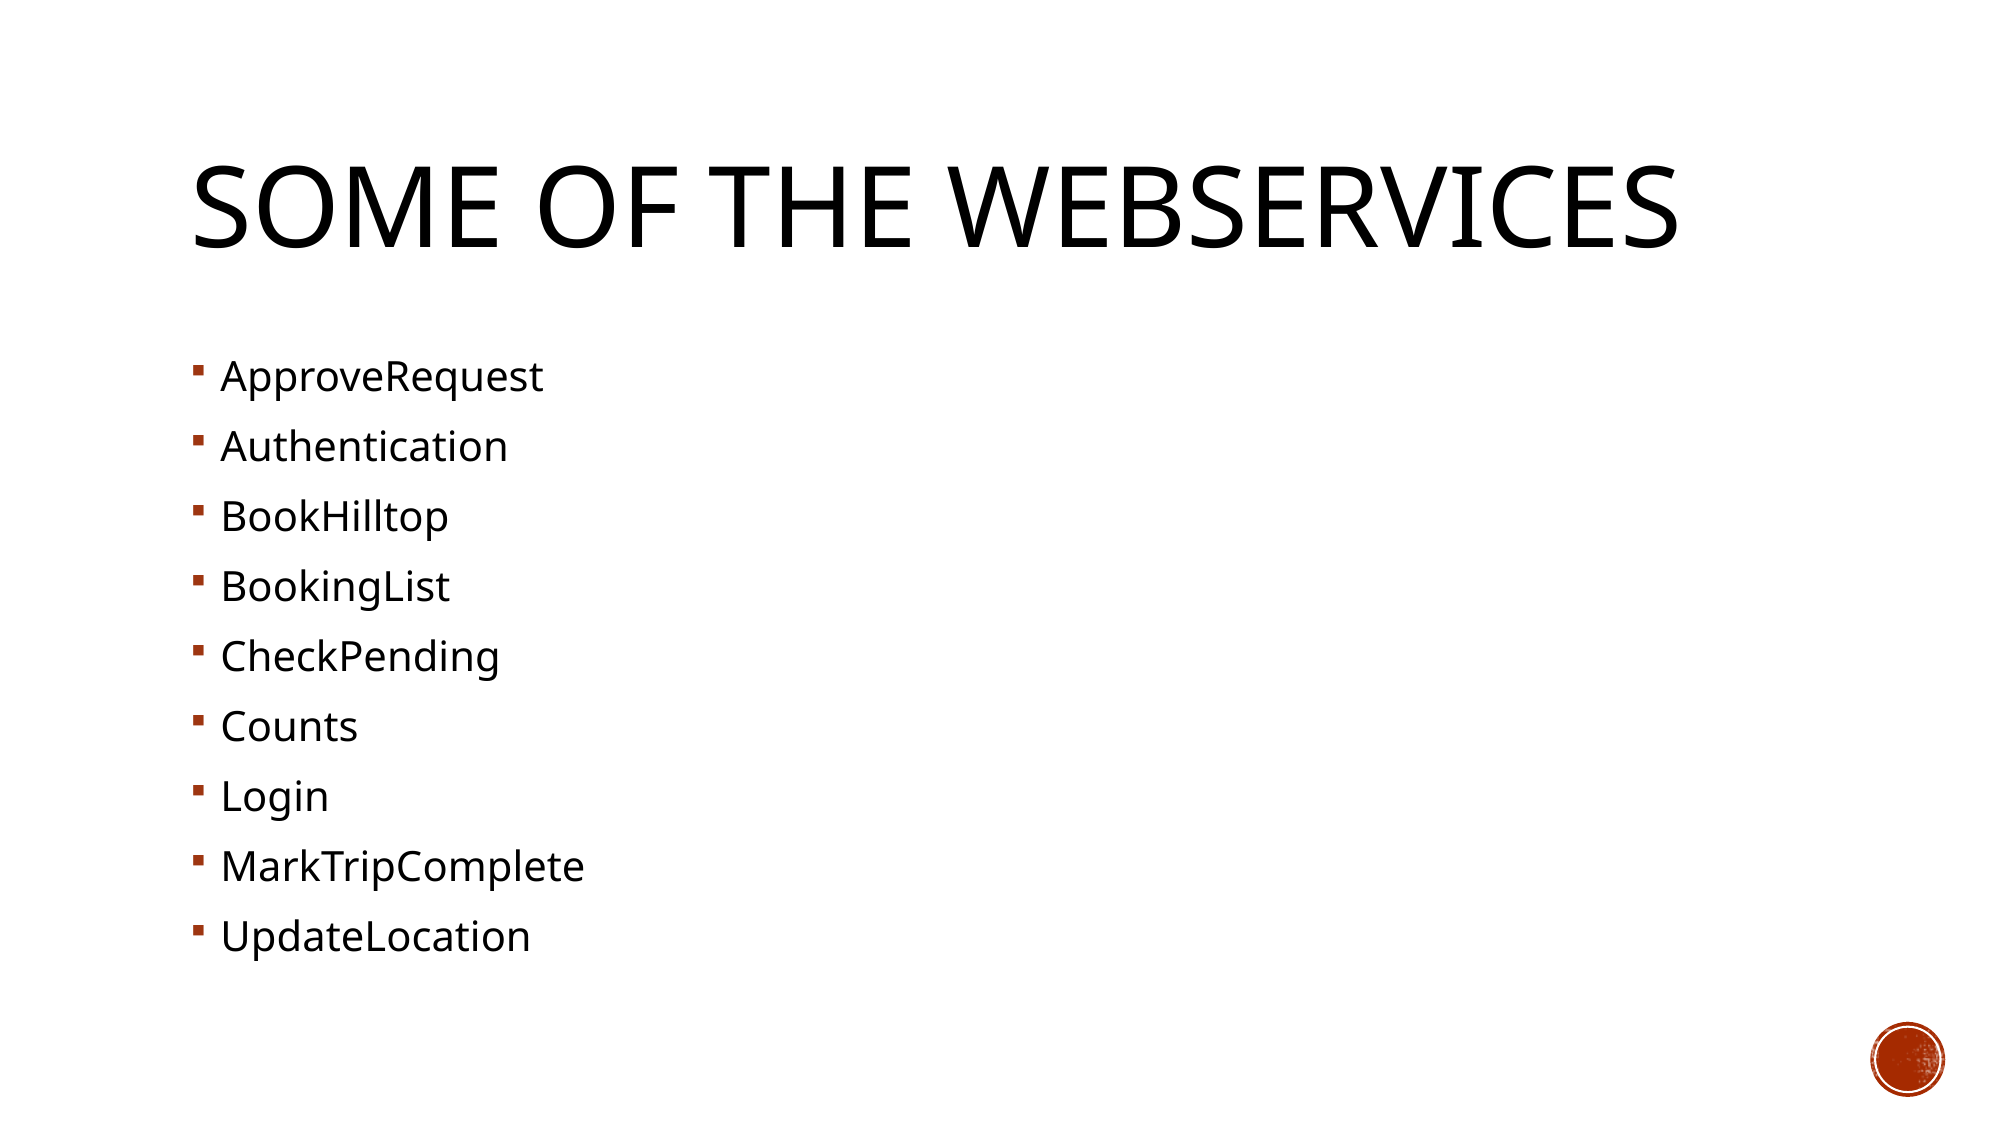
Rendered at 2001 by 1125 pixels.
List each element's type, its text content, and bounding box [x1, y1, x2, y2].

list ApproveRequest Authentication BookHilltop BookingList CheckPending Counts Login MarkTripComplete UpdateLocation [175, 348, 1826, 1013]
title Some of the Webservices [175, 79, 1826, 344]
